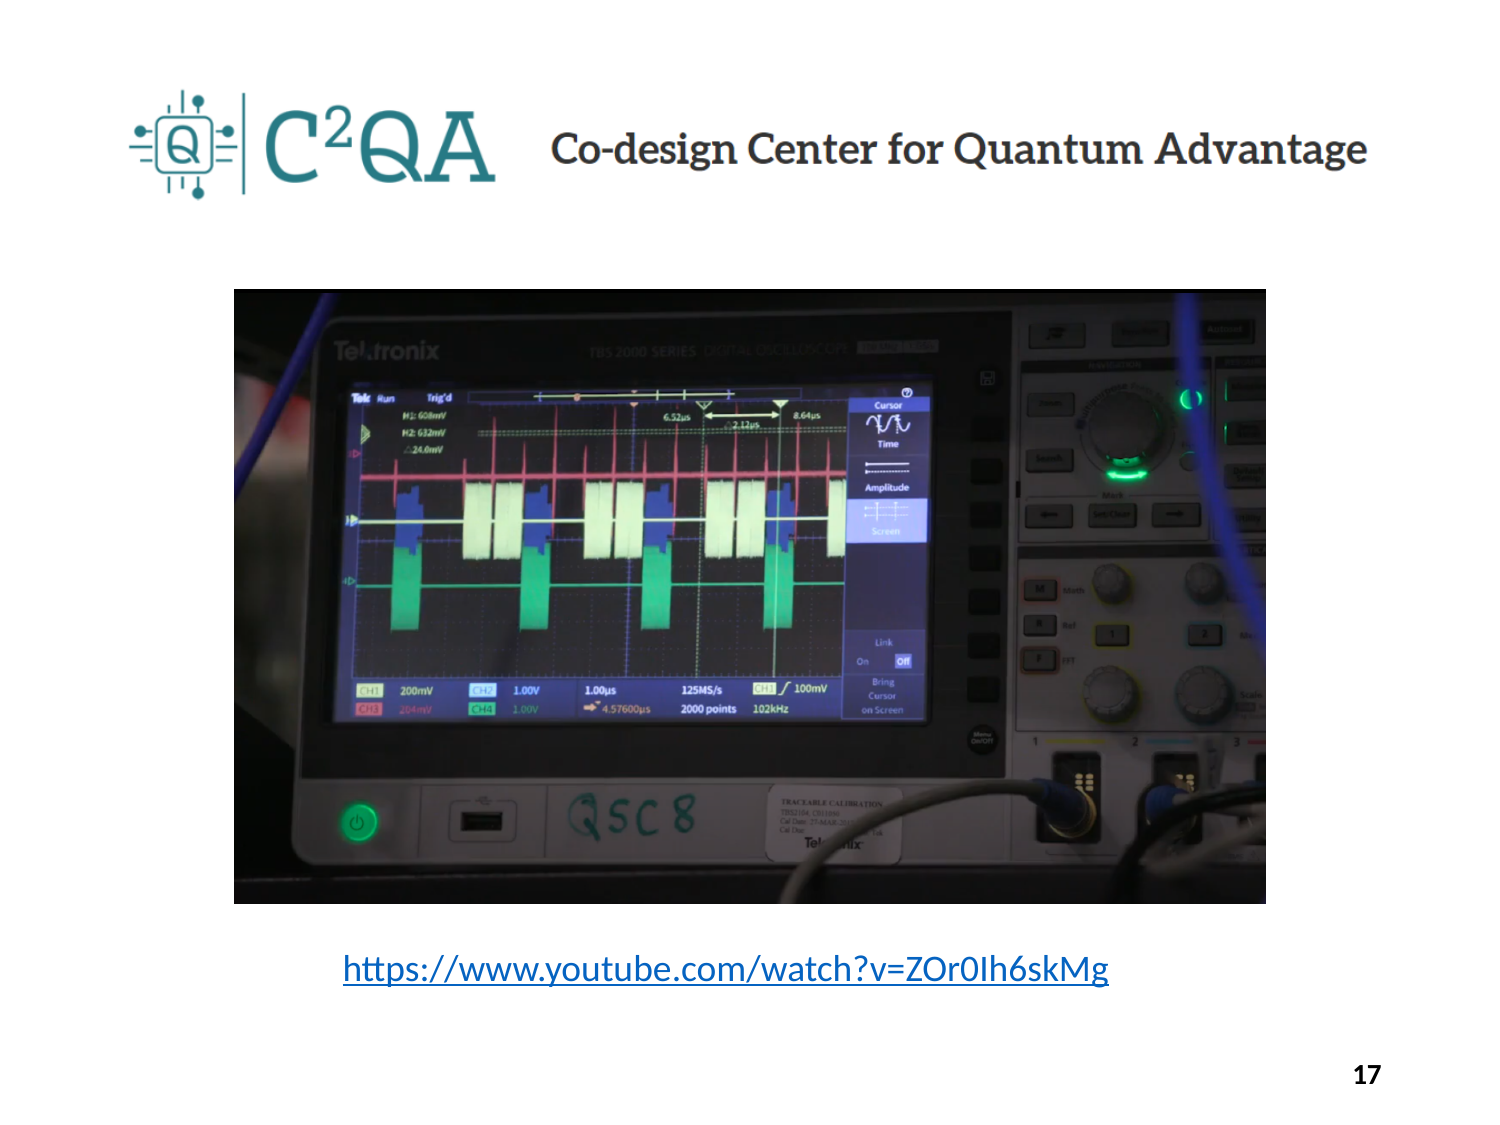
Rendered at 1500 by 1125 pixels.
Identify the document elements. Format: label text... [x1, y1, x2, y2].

slide_number 17 [1059, 1042, 1397, 1103]
picture [109, 81, 1390, 212]
picture [234, 289, 1266, 904]
text_box https://www.youtube.com/watch?v=ZOr0Ih6skMg [327, 936, 1173, 996]
